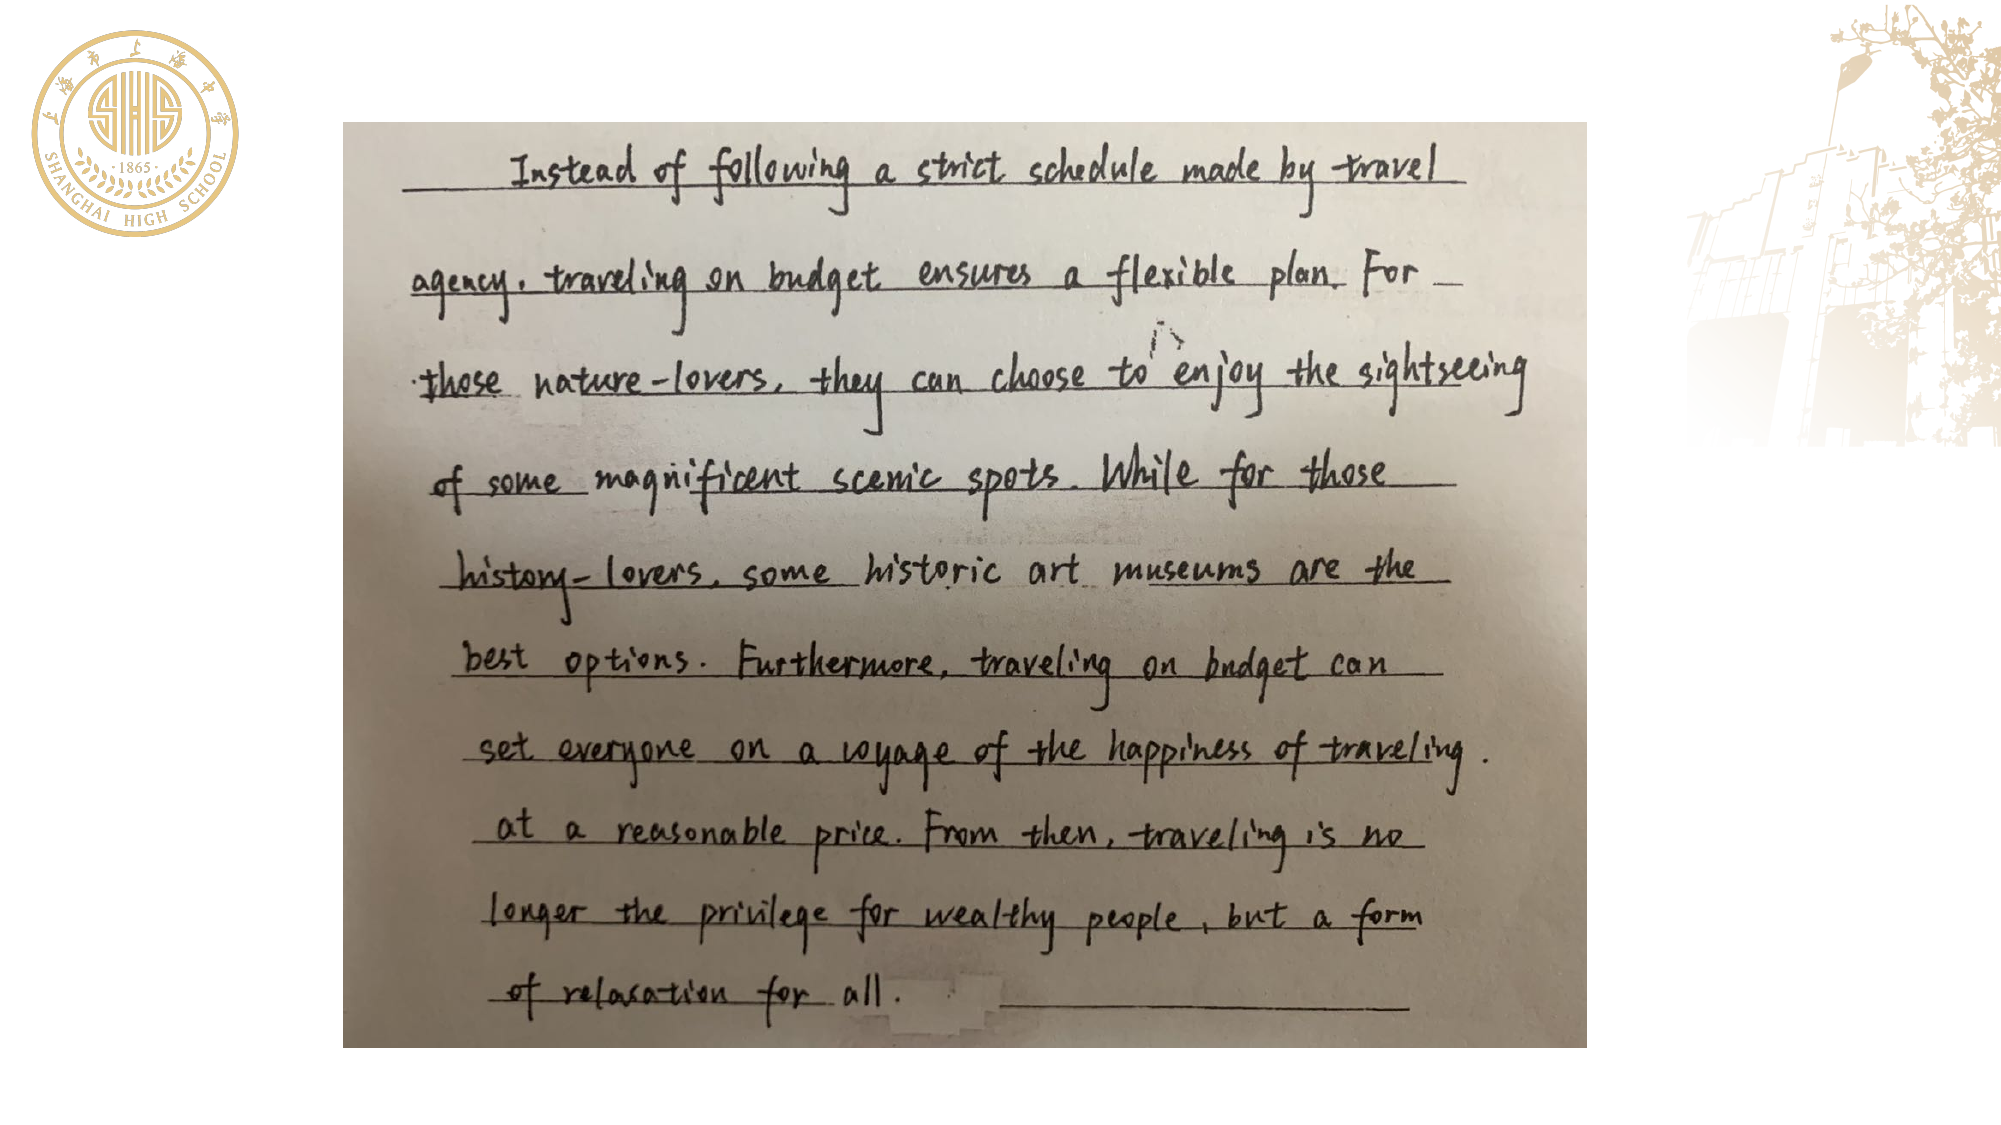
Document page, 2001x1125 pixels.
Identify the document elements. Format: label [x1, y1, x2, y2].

picture [25, 25, 247, 243]
list [343, 122, 1587, 1048]
